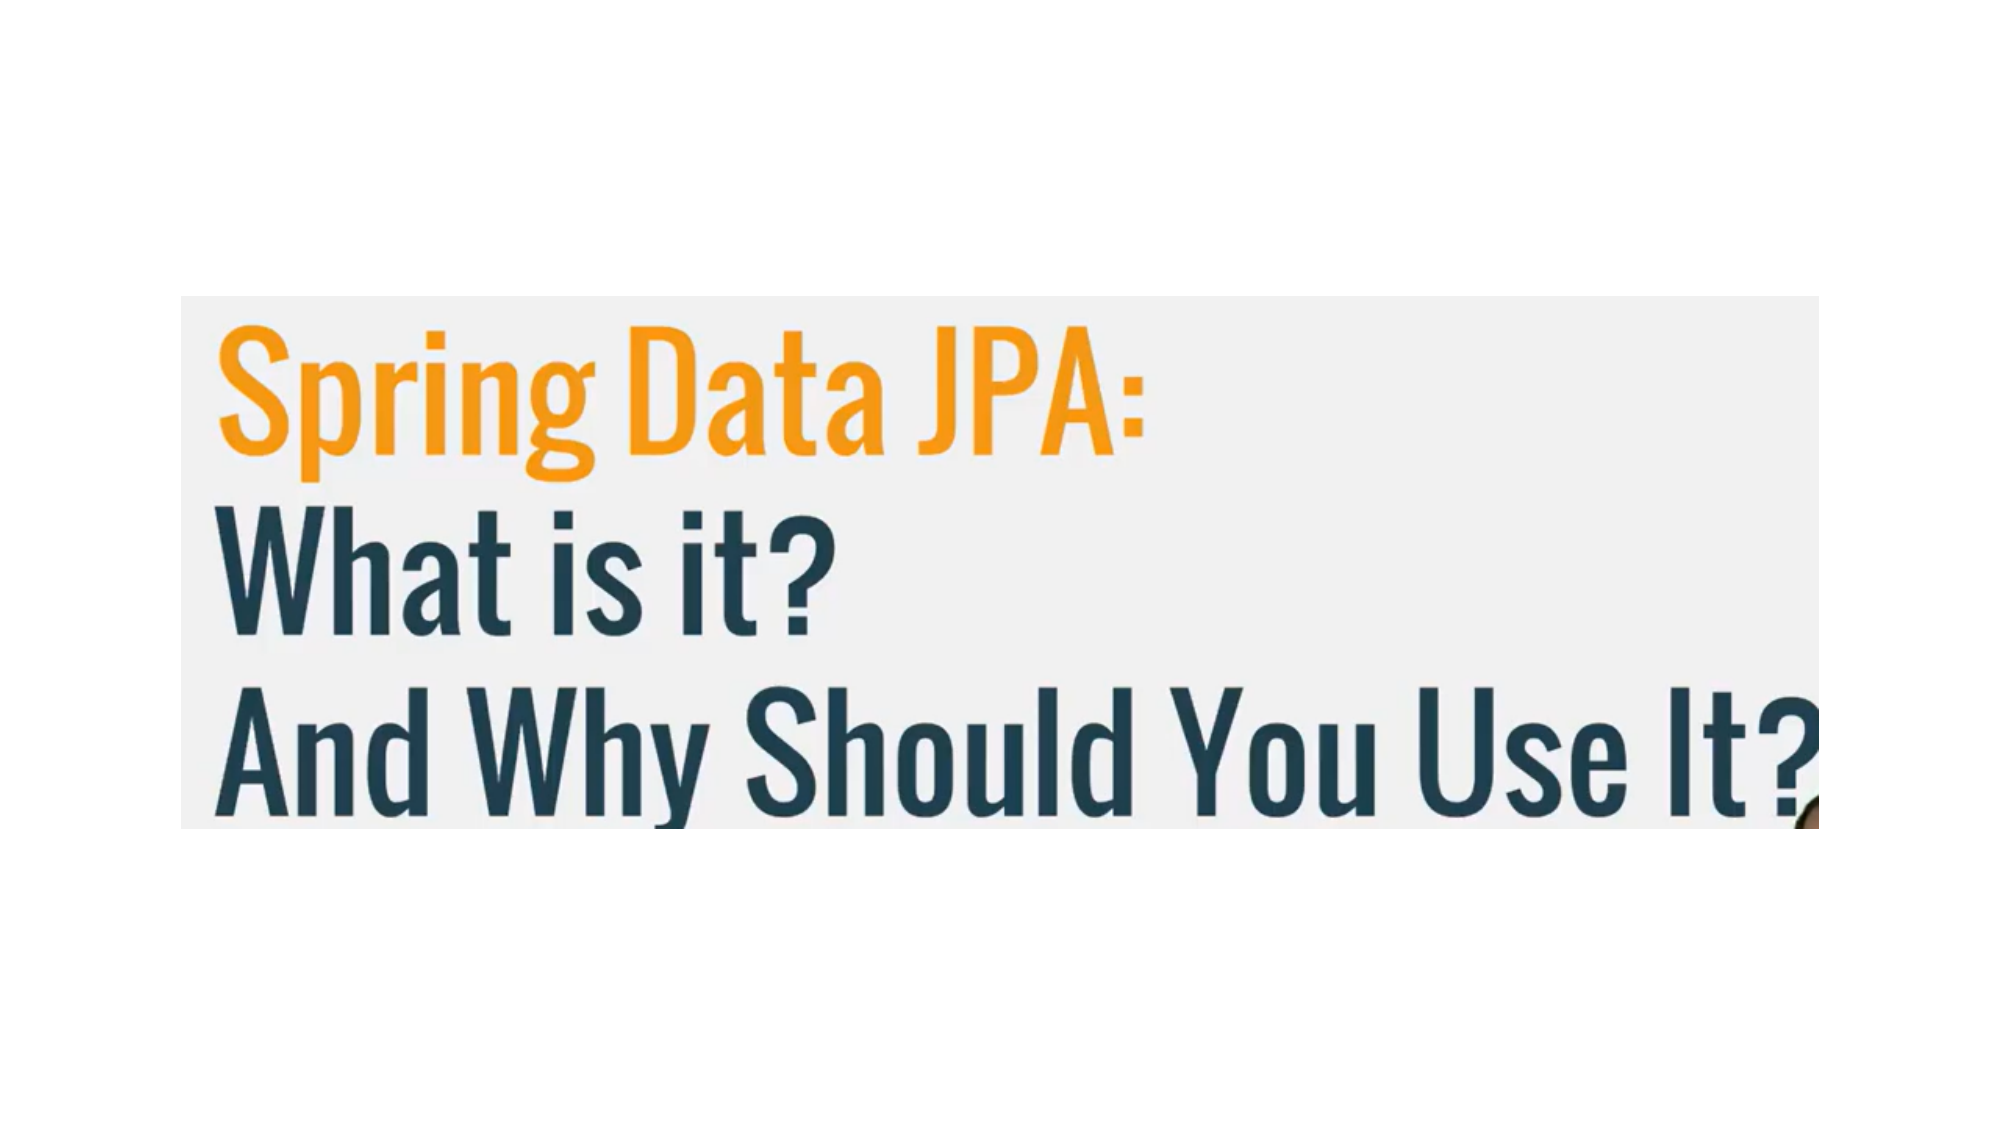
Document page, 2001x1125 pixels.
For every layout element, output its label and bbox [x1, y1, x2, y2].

picture [181, 296, 1819, 829]
